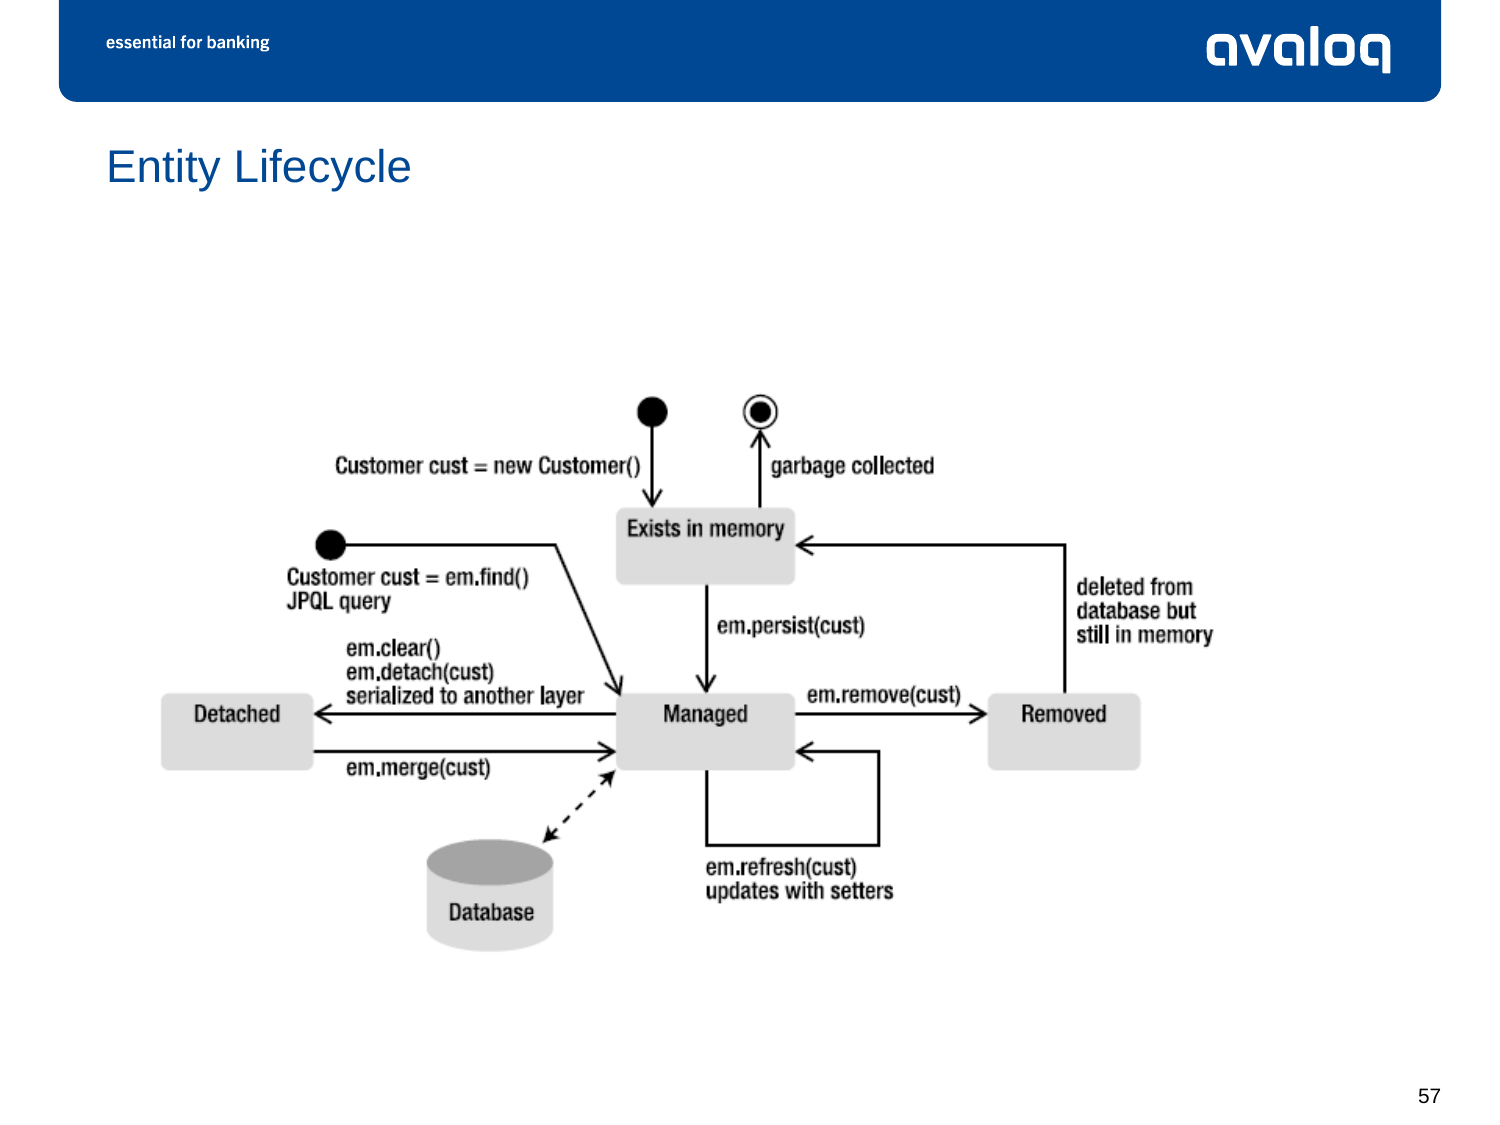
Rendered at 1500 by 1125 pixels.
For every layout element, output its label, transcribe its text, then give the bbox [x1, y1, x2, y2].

title Entity Lifecycle [105, 142, 1394, 215]
picture [116, 322, 1384, 974]
slide_number 57 [1200, 1082, 1442, 1112]
